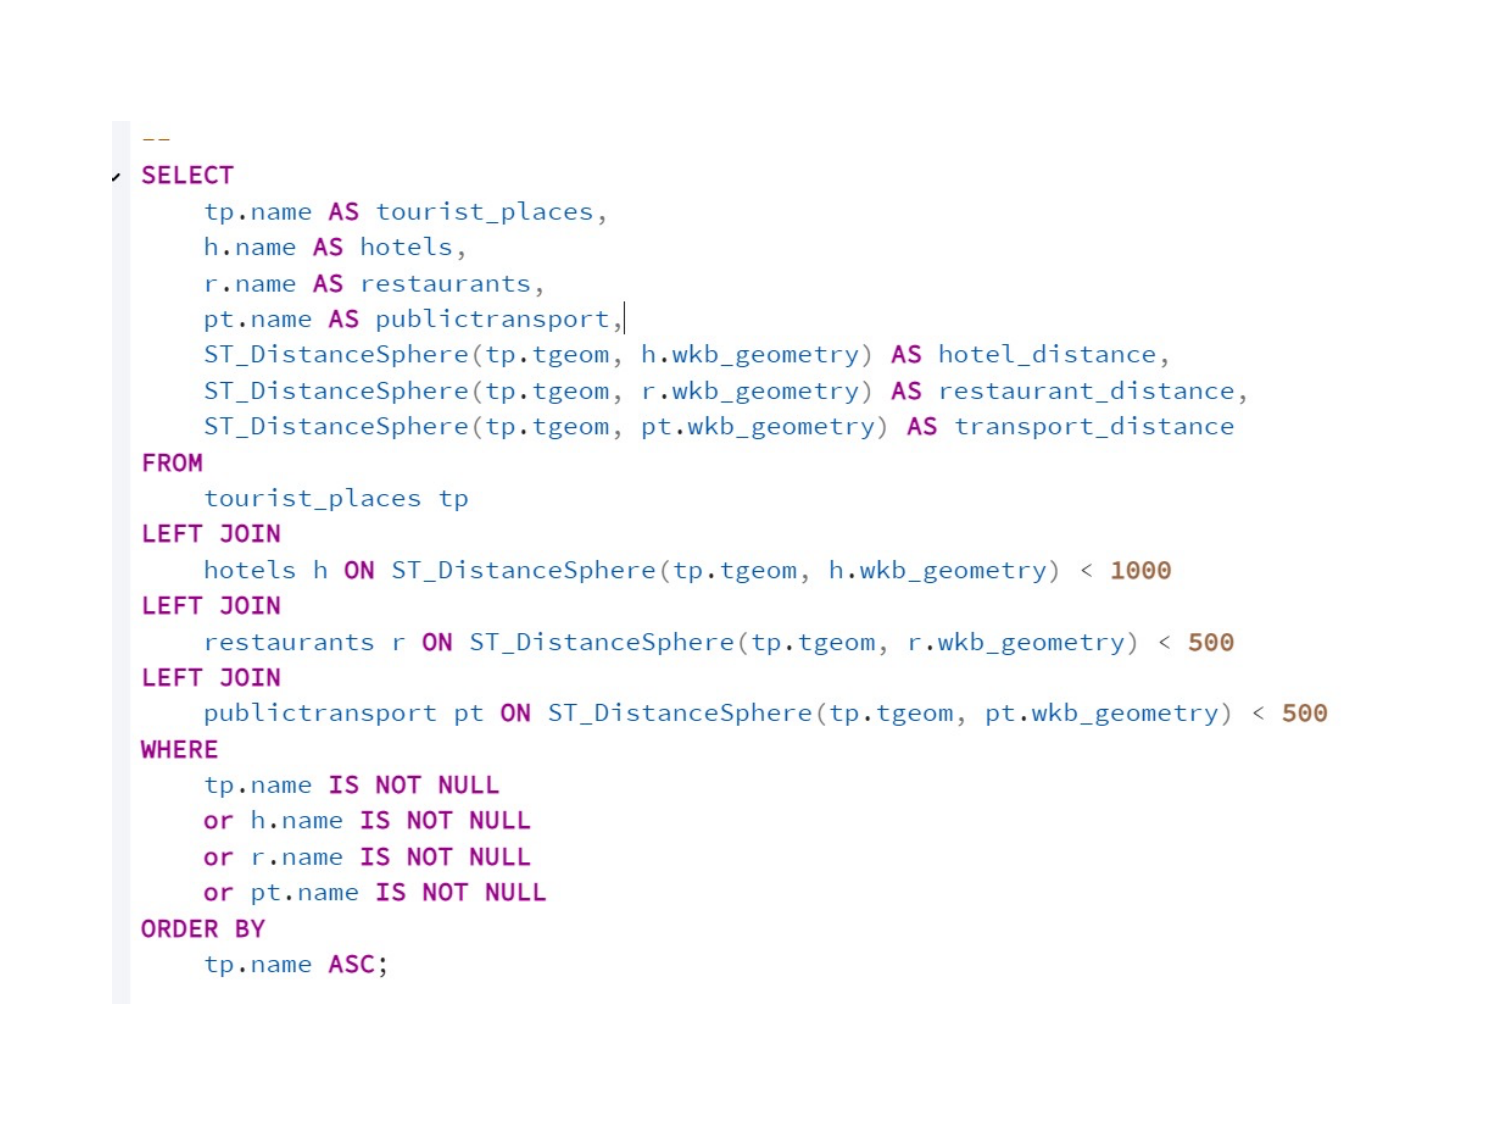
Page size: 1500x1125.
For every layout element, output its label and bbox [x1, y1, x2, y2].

picture [112, 121, 1388, 1004]
